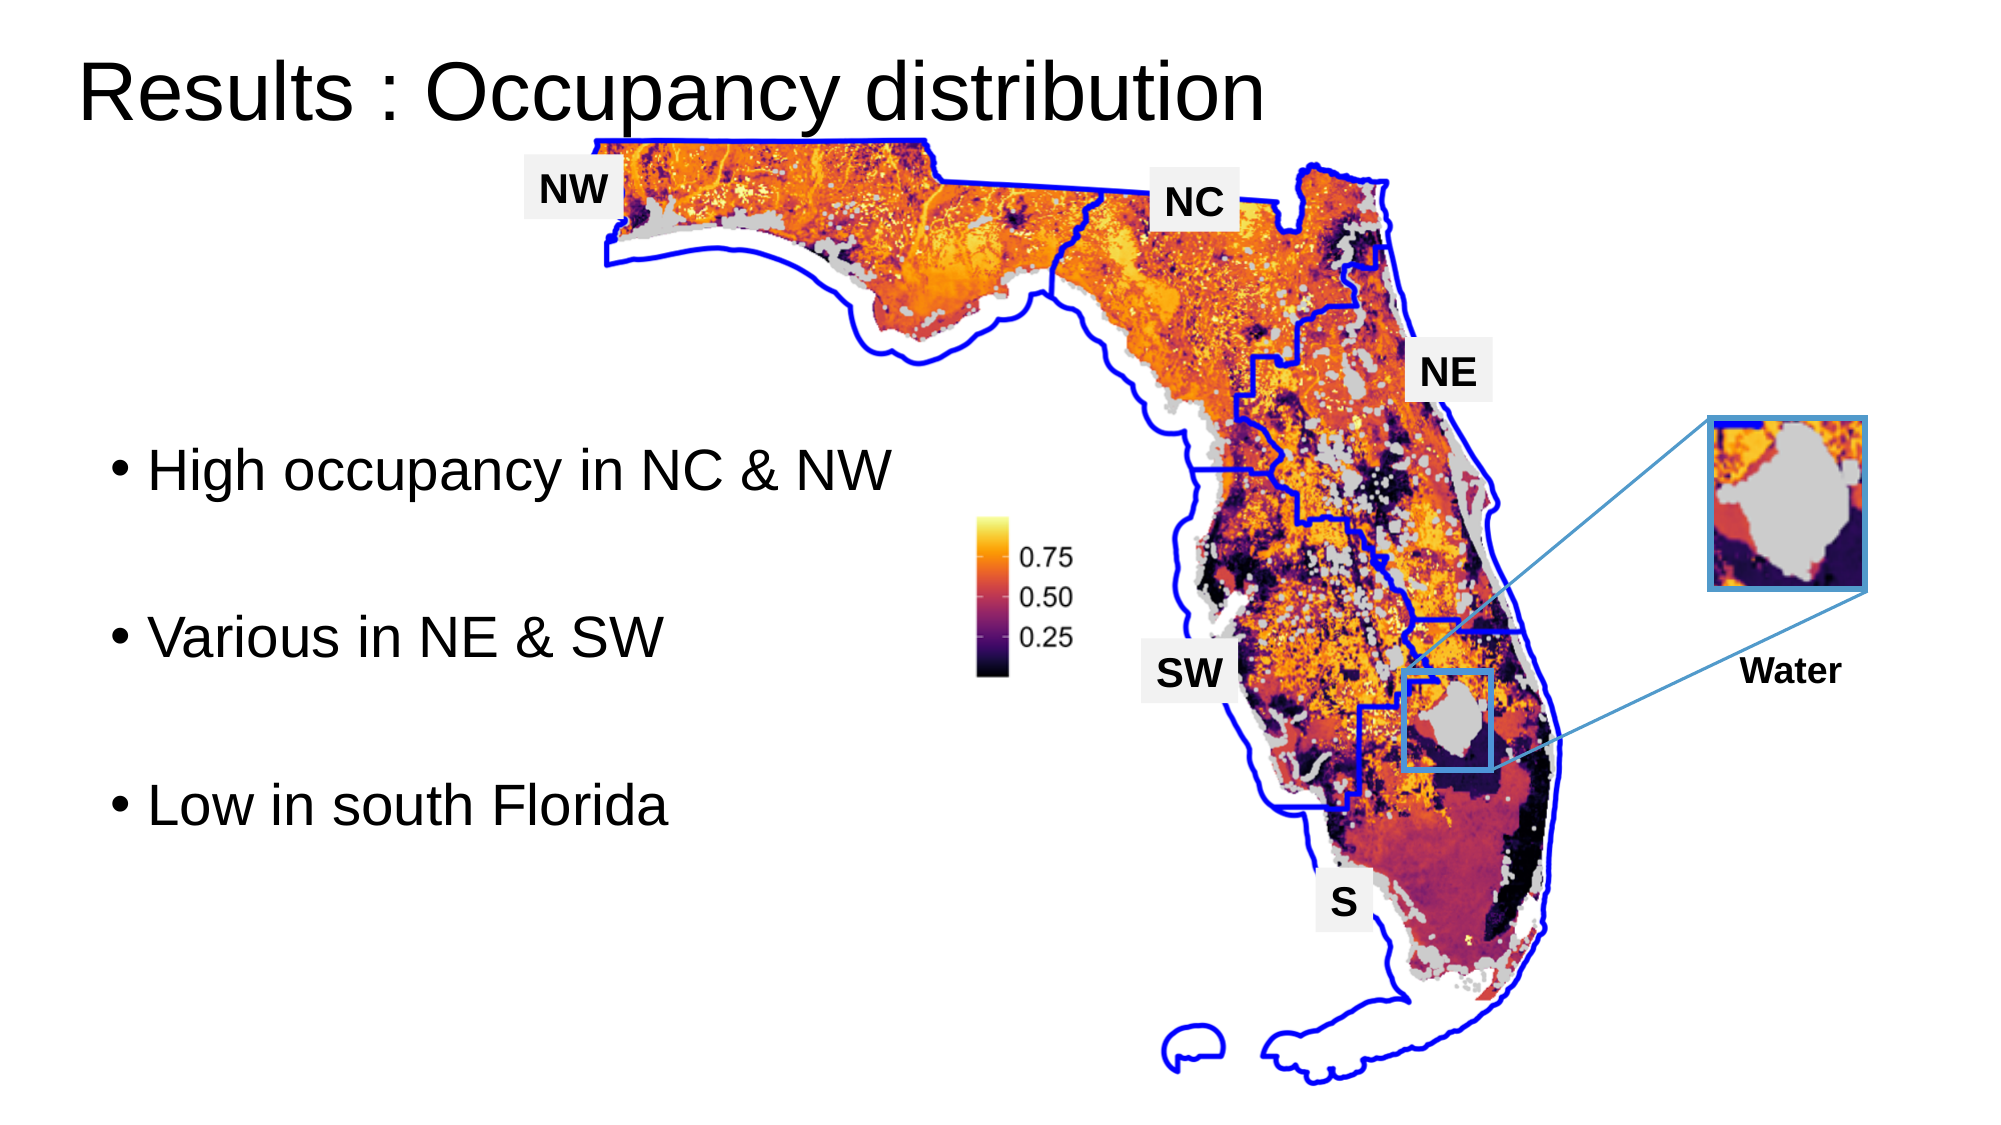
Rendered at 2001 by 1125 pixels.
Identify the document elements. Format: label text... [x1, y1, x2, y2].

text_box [1403, 417, 1711, 673]
title Results : Occupancy distribution [62, 26, 1788, 161]
text_box NW [524, 154, 562, 220]
picture [1711, 419, 1866, 590]
picture [562, 89, 1625, 1125]
list High occupancy in NC & NW Various in NE & SW Low in south Florida [94, 432, 562, 902]
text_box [1490, 590, 1869, 771]
